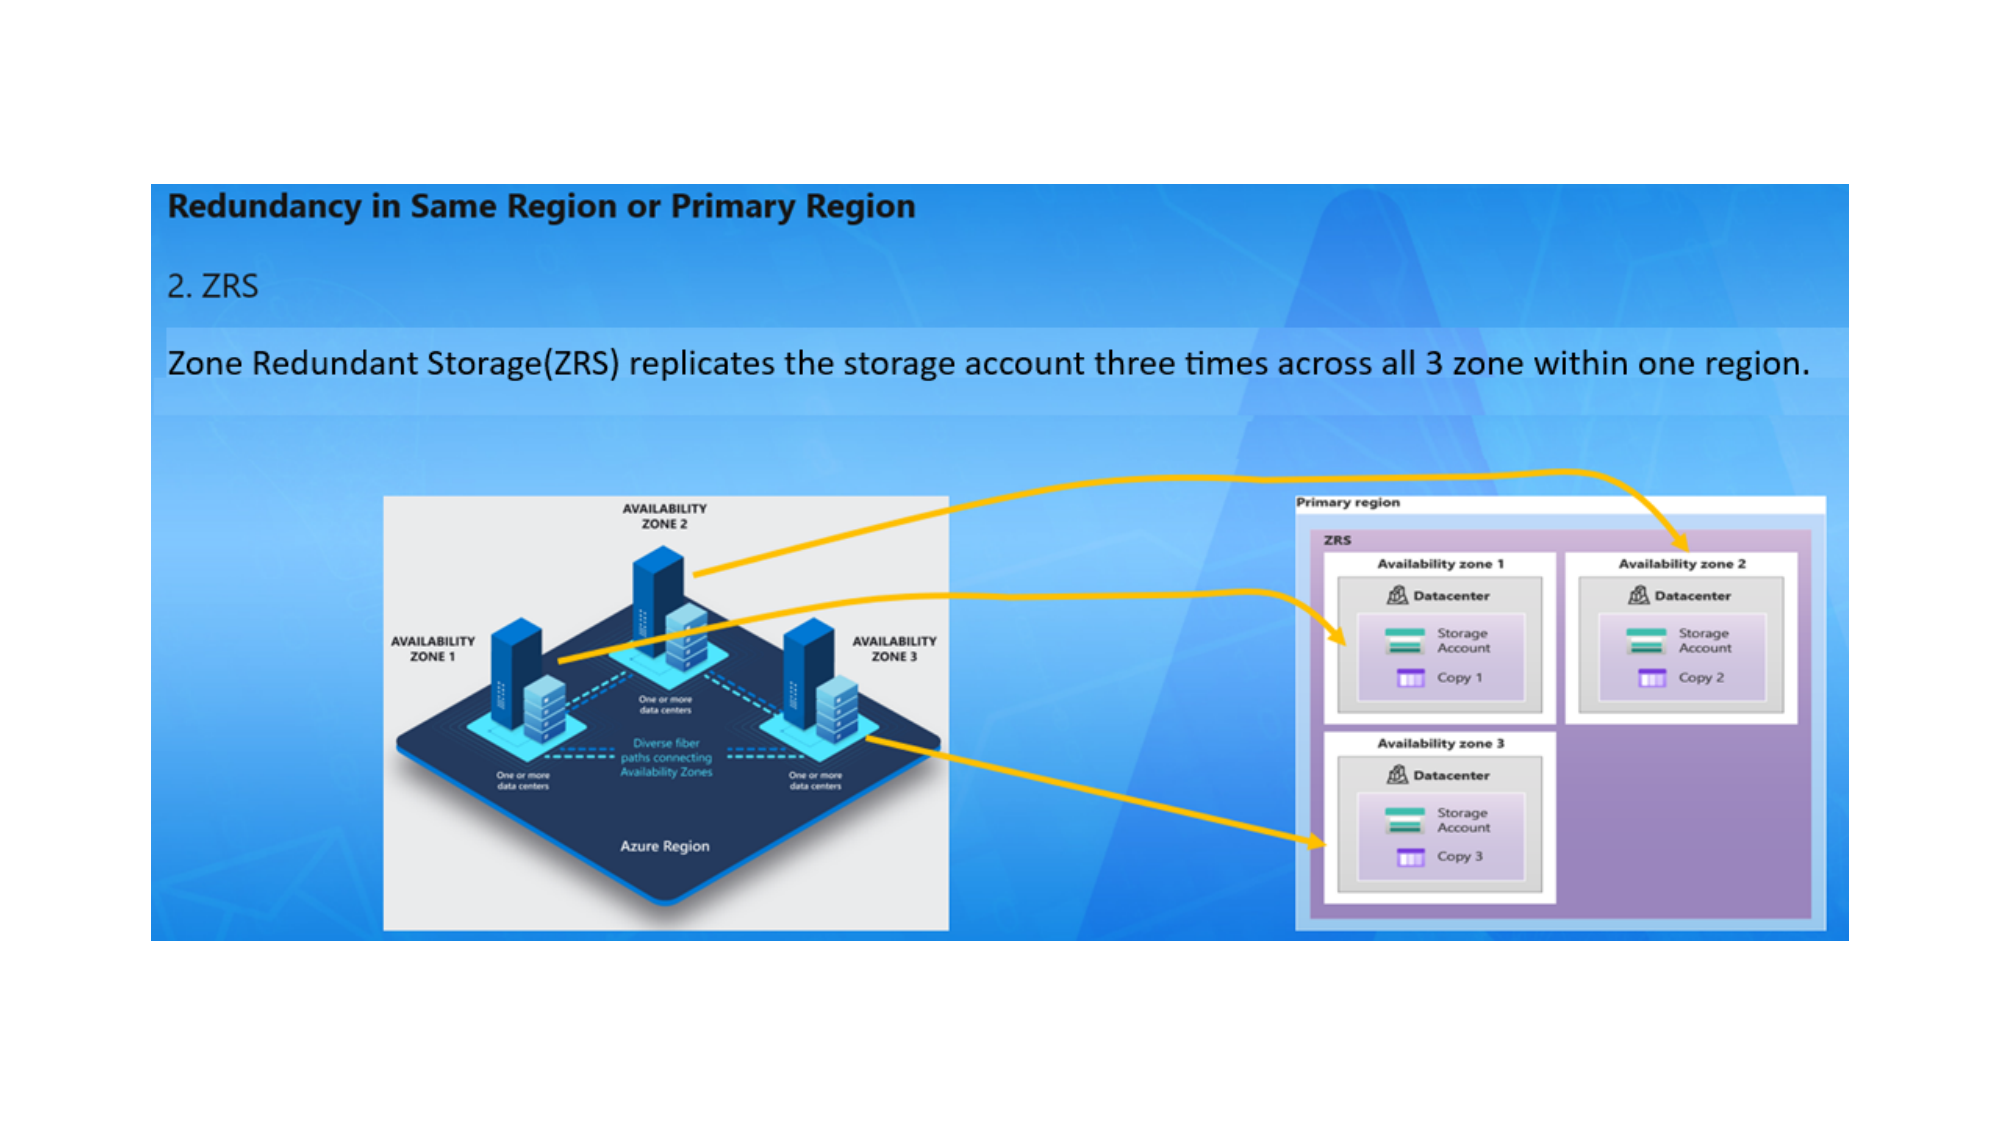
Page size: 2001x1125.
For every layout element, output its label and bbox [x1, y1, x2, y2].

picture [151, 184, 1849, 941]
